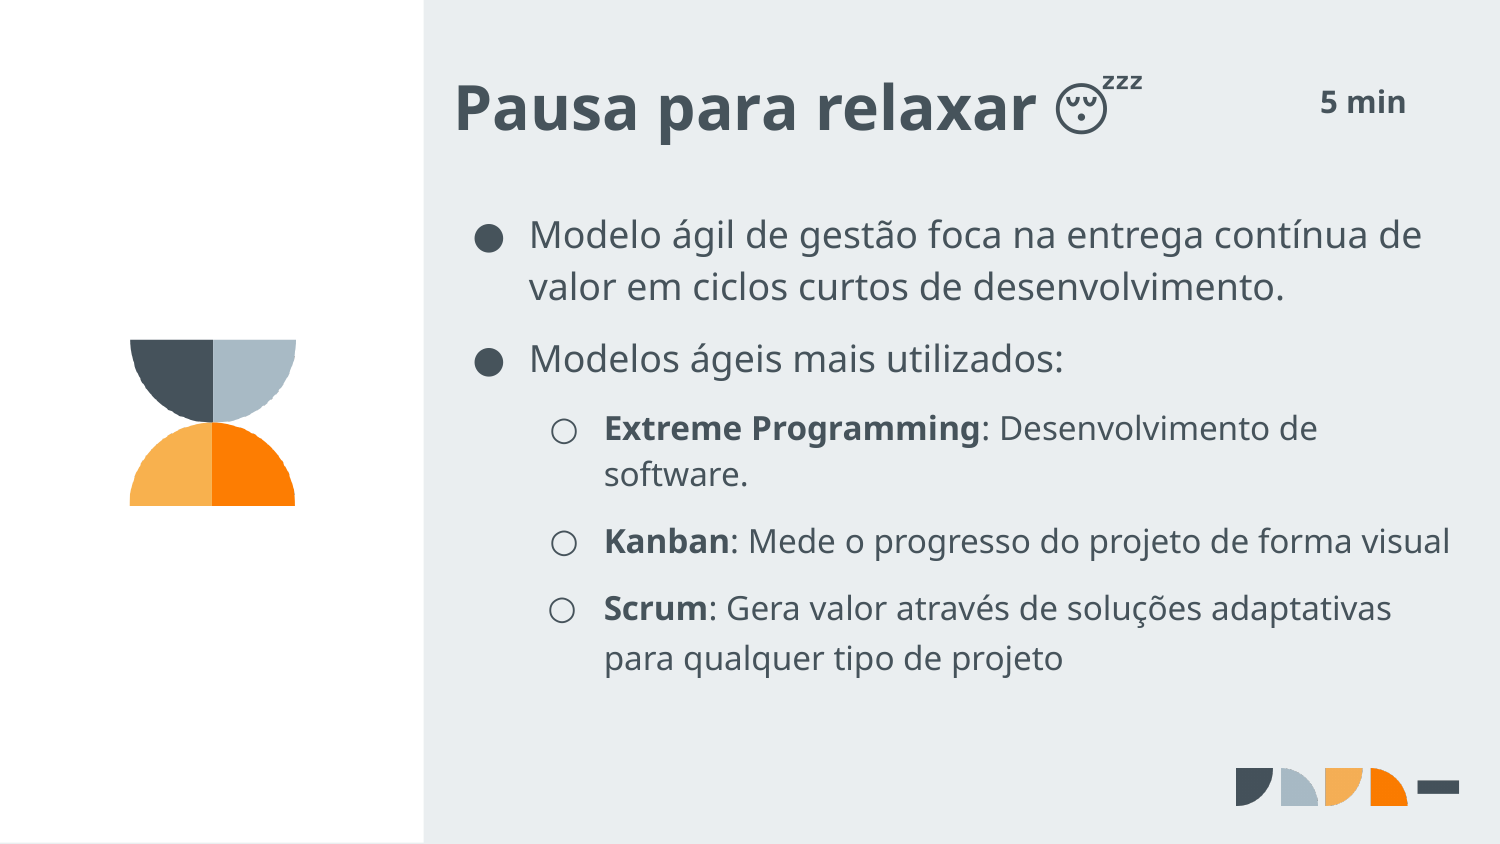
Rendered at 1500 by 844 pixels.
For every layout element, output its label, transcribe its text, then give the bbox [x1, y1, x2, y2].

text_box 5 min [1304, 61, 1449, 135]
picture [1236, 768, 1460, 806]
text_box Pausa para relaxar 😴 Modelo ágil de gestão foca na entrega contínua de valor em ciclos curtos de desenvolvimento. Modelos ágeis mais utilizados: Extreme Programming: Desenvolvimento de software. Kanban: Mede o progresso do projeto de forma visual Scrum: Gera valor através de soluções adaptativas para qualquer tipo de projeto [438, 42, 1482, 699]
picture [85, 295, 339, 549]
